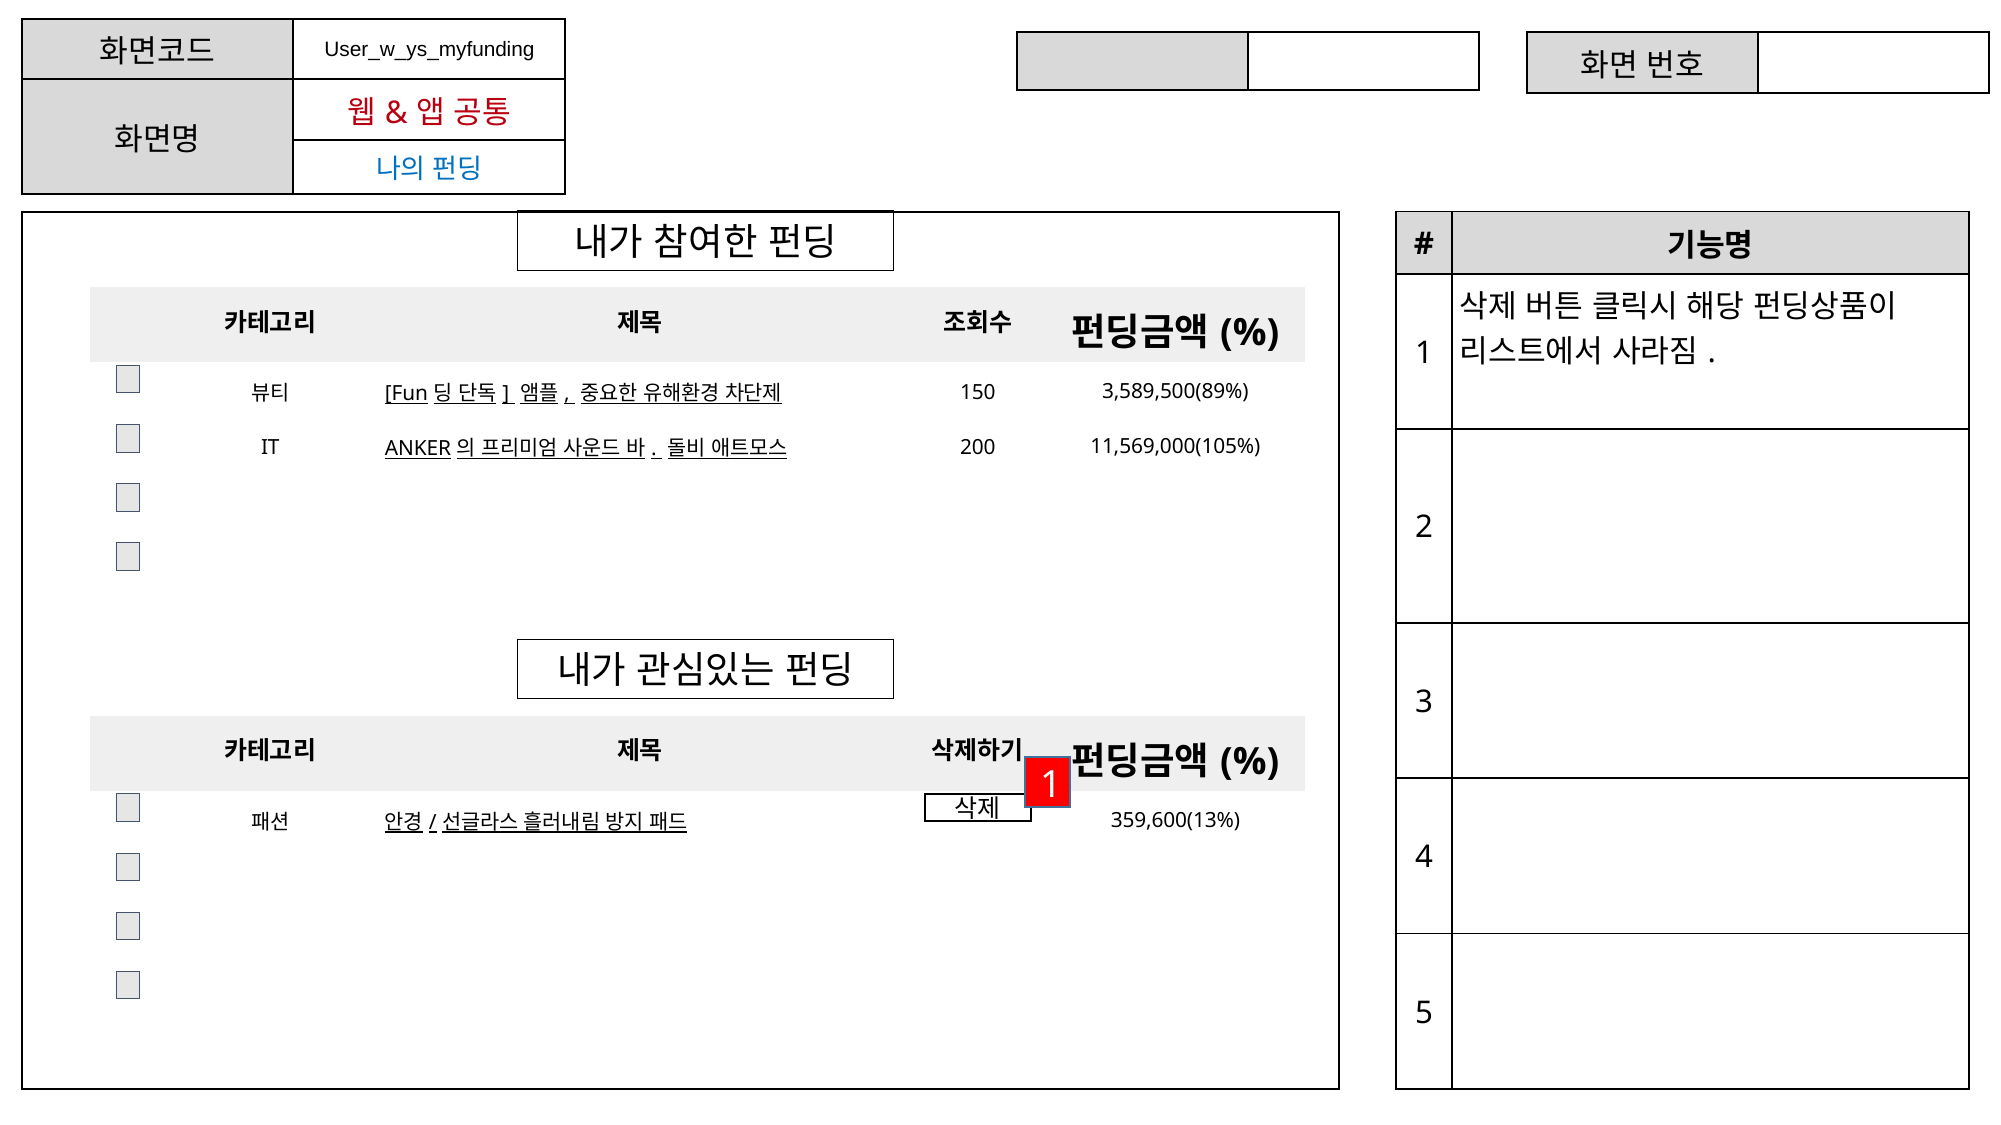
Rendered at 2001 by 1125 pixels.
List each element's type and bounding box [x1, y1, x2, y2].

table_header [1453, 212, 1968, 273]
table_cell [294, 141, 564, 193]
table_cell [90, 362, 1305, 593]
text_box [21, 210, 1340, 1090]
table_header [23, 20, 292, 78]
table_cell [1453, 779, 1968, 933]
table_header [1249, 33, 1478, 89]
table_header [90, 287, 1305, 362]
table_cell [294, 80, 564, 139]
table_cell [1397, 430, 1451, 622]
table_cell [1397, 624, 1451, 777]
table_cell [1453, 624, 1968, 777]
table_header [90, 716, 1305, 791]
table_cell [23, 80, 292, 193]
table_cell [1453, 275, 1968, 428]
table_header [1528, 33, 1757, 92]
table_cell [90, 791, 1305, 1021]
table_cell [1453, 430, 1968, 622]
table_cell [1453, 934, 1968, 1088]
table_header [1397, 212, 1451, 273]
table_cell [1397, 934, 1451, 1088]
table_cell [1397, 275, 1451, 428]
table_cell [1397, 779, 1451, 933]
table_header [1759, 33, 1988, 92]
table_header [1018, 33, 1247, 89]
table_header [294, 20, 564, 78]
